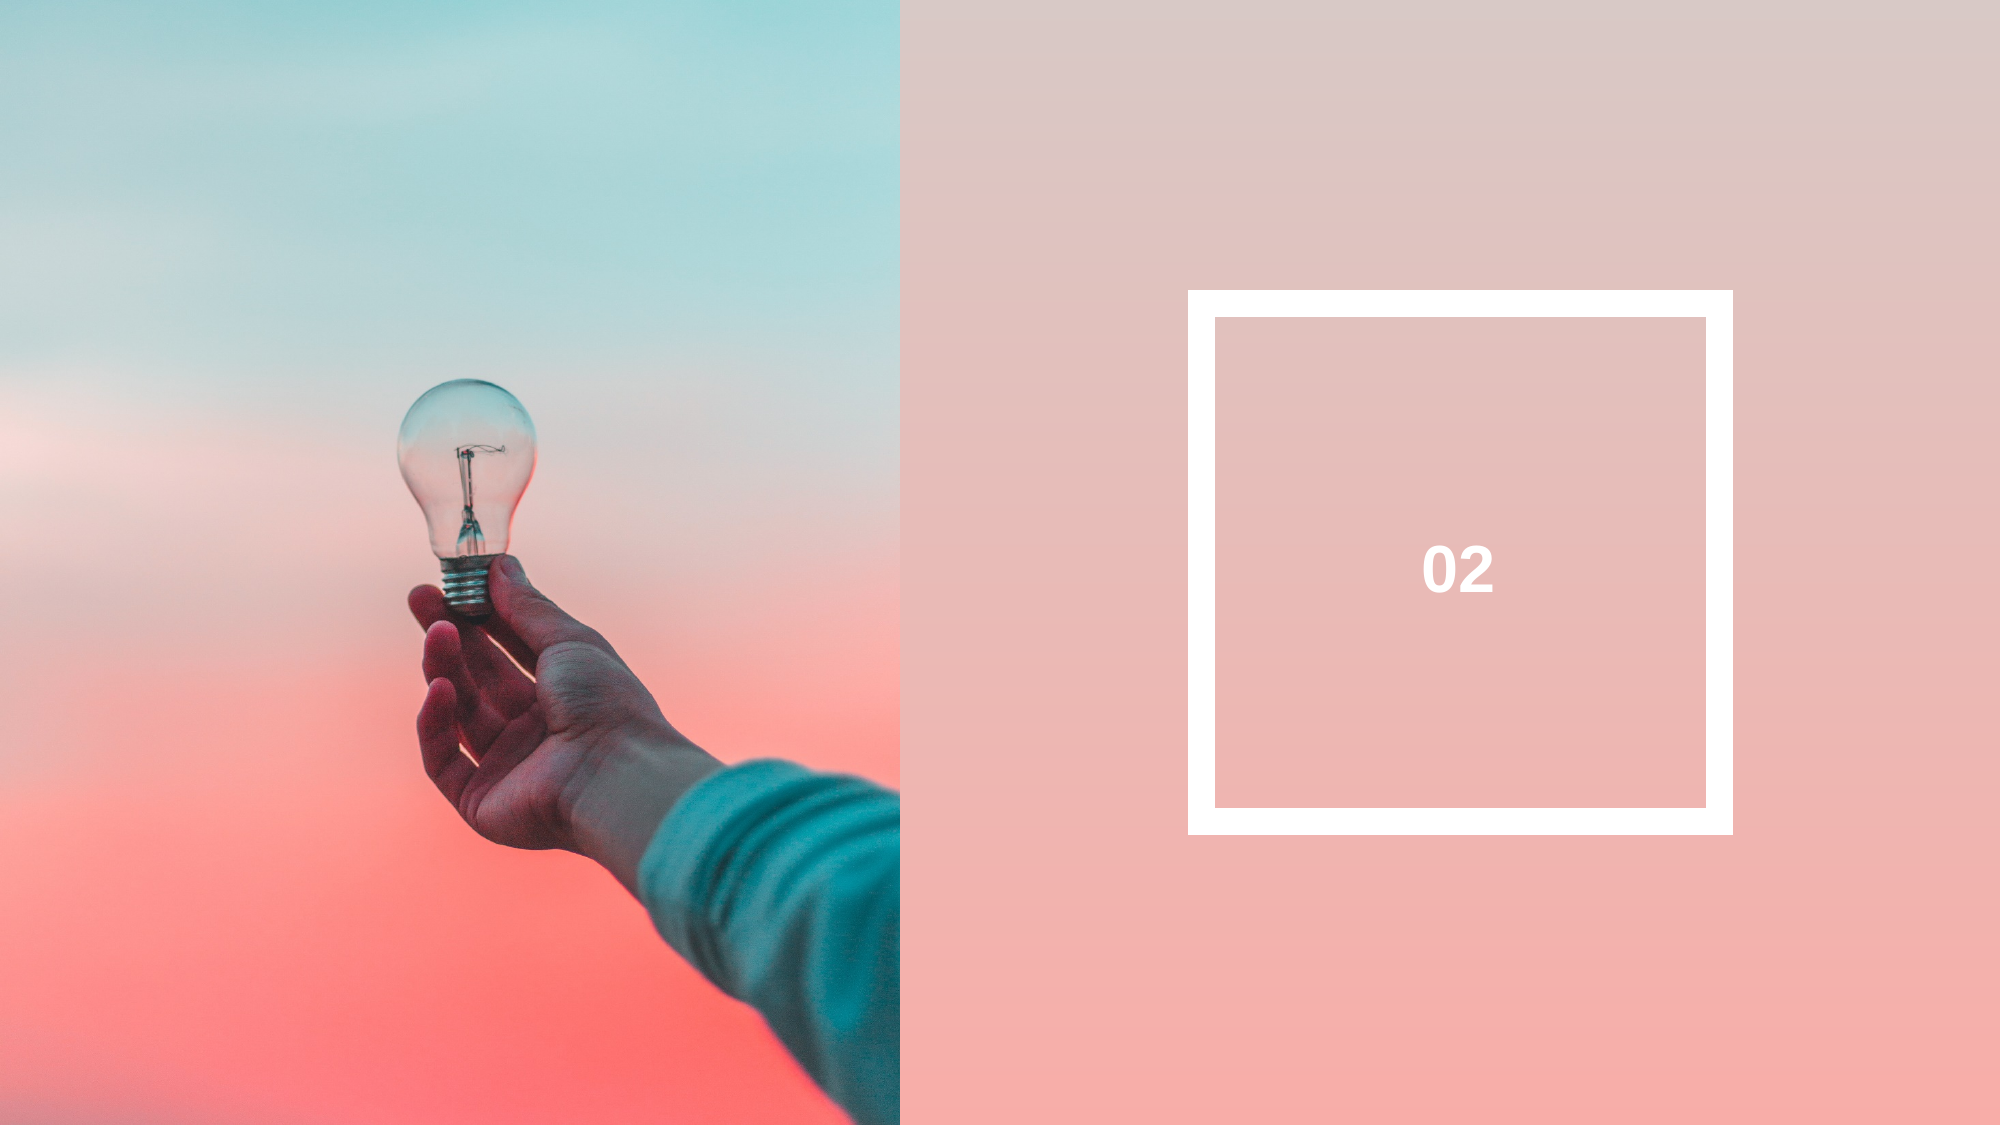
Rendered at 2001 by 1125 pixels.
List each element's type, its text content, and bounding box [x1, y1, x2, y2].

picture [0, 0, 900, 1125]
text_box [1200, 302, 1721, 823]
text_box 02 [1406, 517, 1511, 613]
